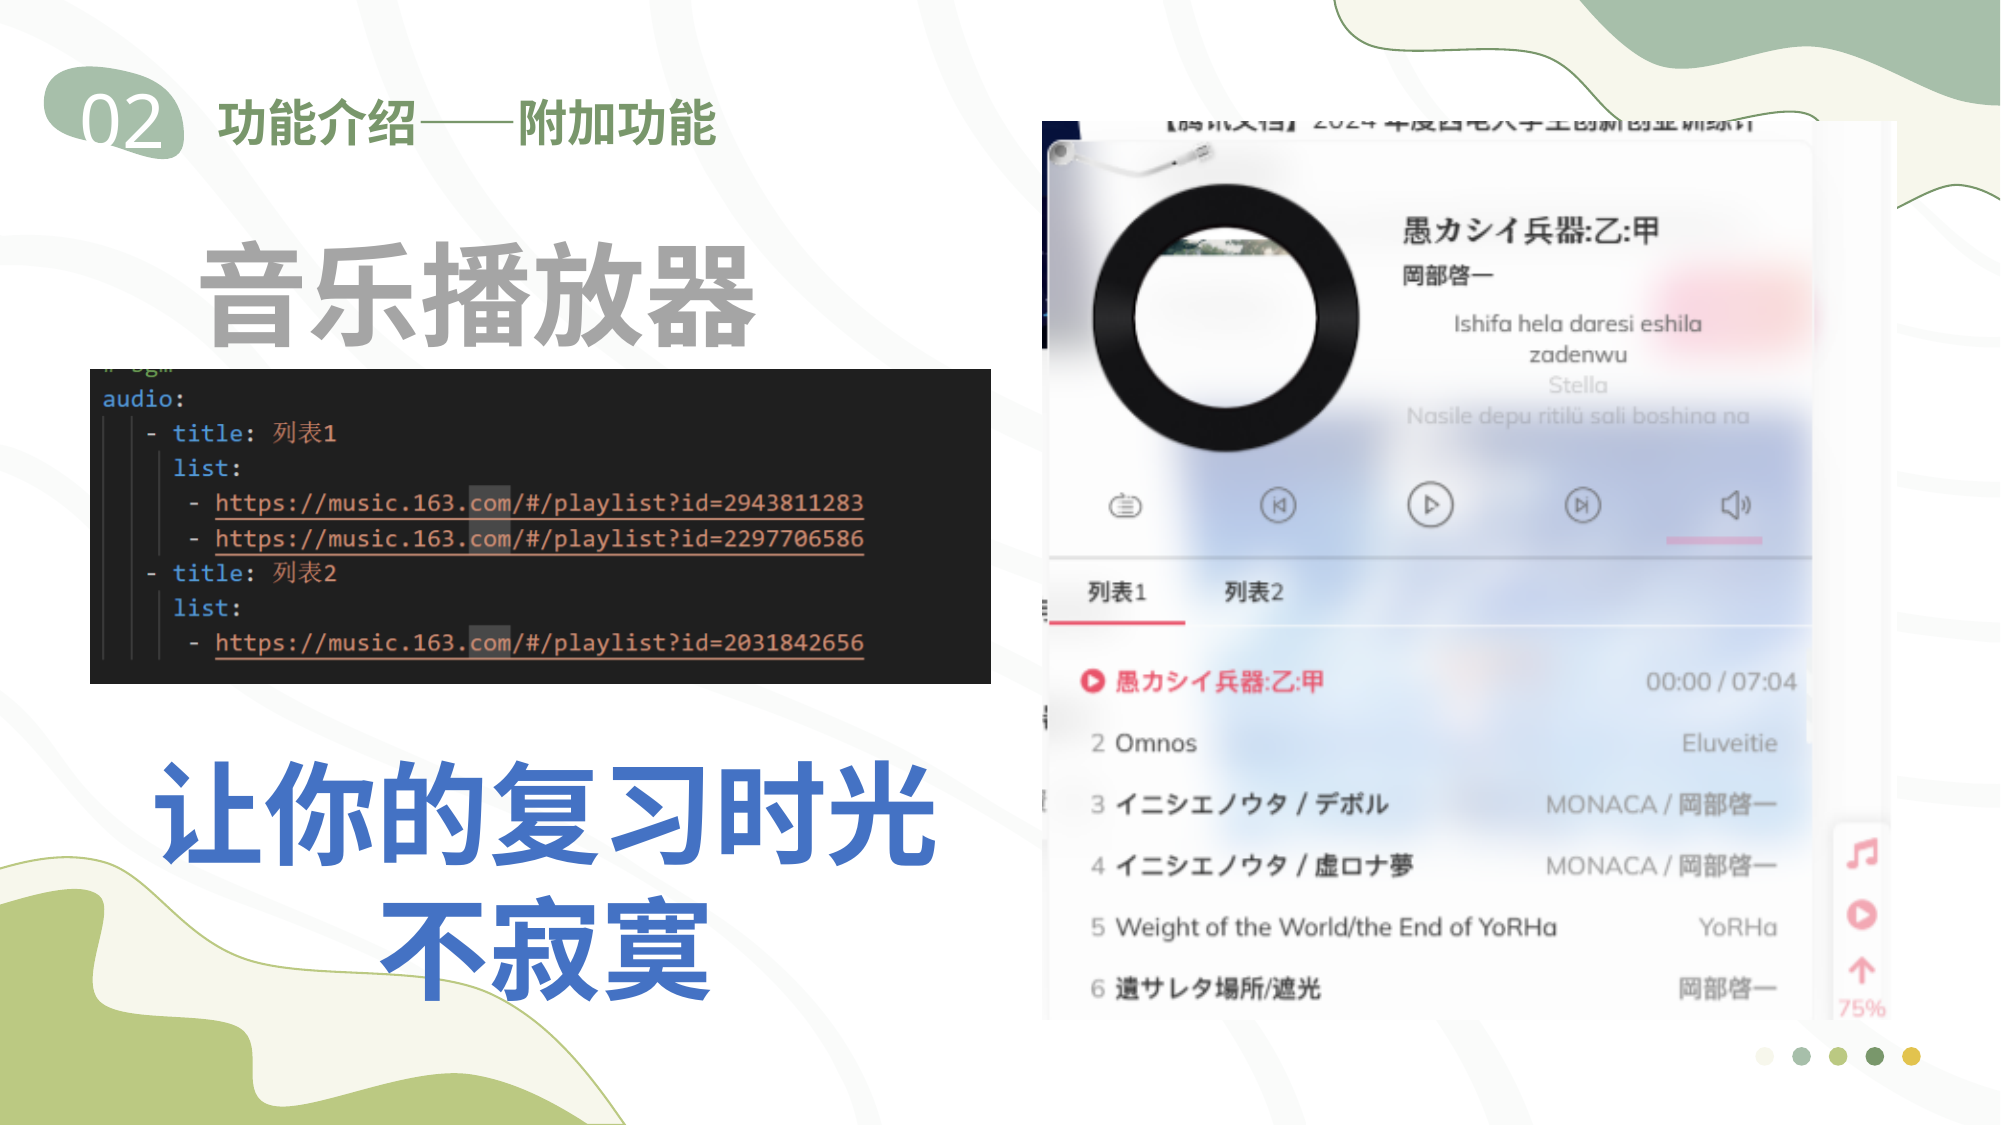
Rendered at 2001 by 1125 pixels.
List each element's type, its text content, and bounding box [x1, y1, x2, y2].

picture [1042, 121, 1897, 1020]
picture [90, 369, 991, 684]
text_box 让你的复习时光不寂寞 [109, 736, 982, 1022]
text_box 音乐播放器 [180, 217, 773, 368]
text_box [43, 66, 852, 173]
